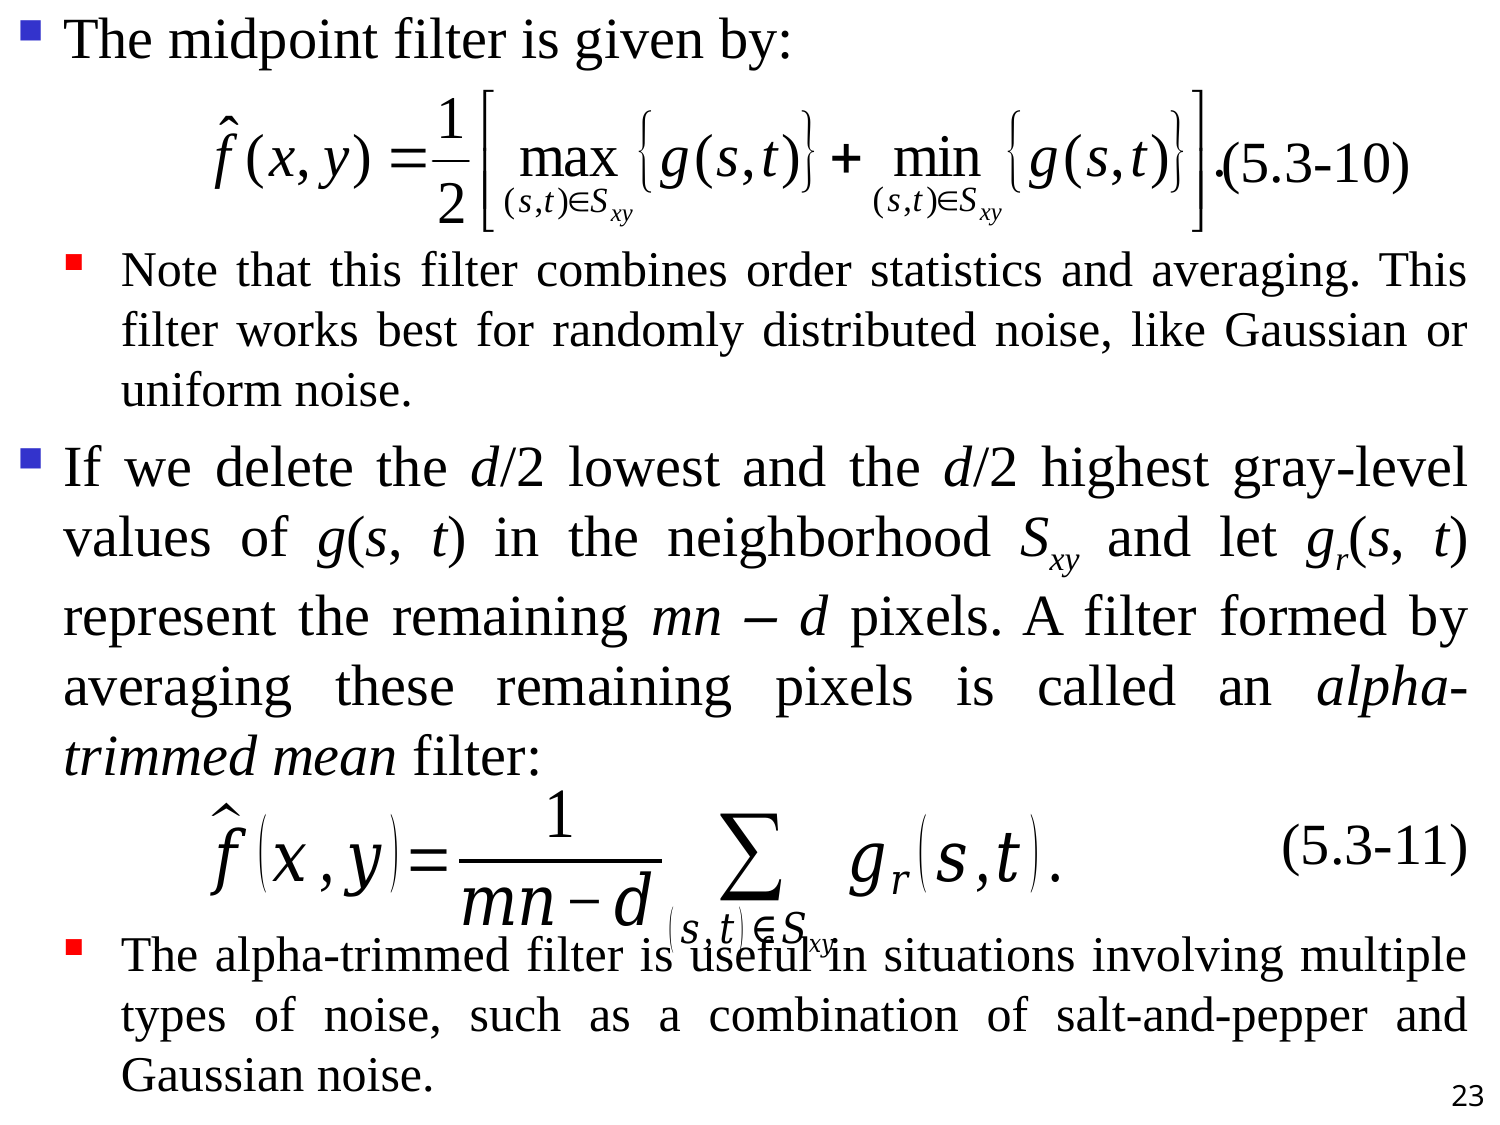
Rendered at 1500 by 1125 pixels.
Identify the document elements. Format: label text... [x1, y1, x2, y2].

list The midpoint filter is given by: (5.3-10) Note that this filter combines order statistics and averaging. This filter works best for randomly distributed noise, like Gaussian or uniform noise. If we delete the d/2 lowest and the d/2 highest gray-level values of g(s, t) in the neighborhood Sxy and let gr(s, t) represent the remaining mn – d pixels. A filter formed by averaging these remaining pixels is called an alpha-trimmed mean filter: (5.3-11) The alpha-trimmed filter is useful in situations involving multiple types of noise, such as a combination of salt-and-pepper and Gaussian noise. [17, 0, 1469, 1125]
slide_number 23 [1469, 1082, 1500, 1125]
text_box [194, 74, 1236, 247]
